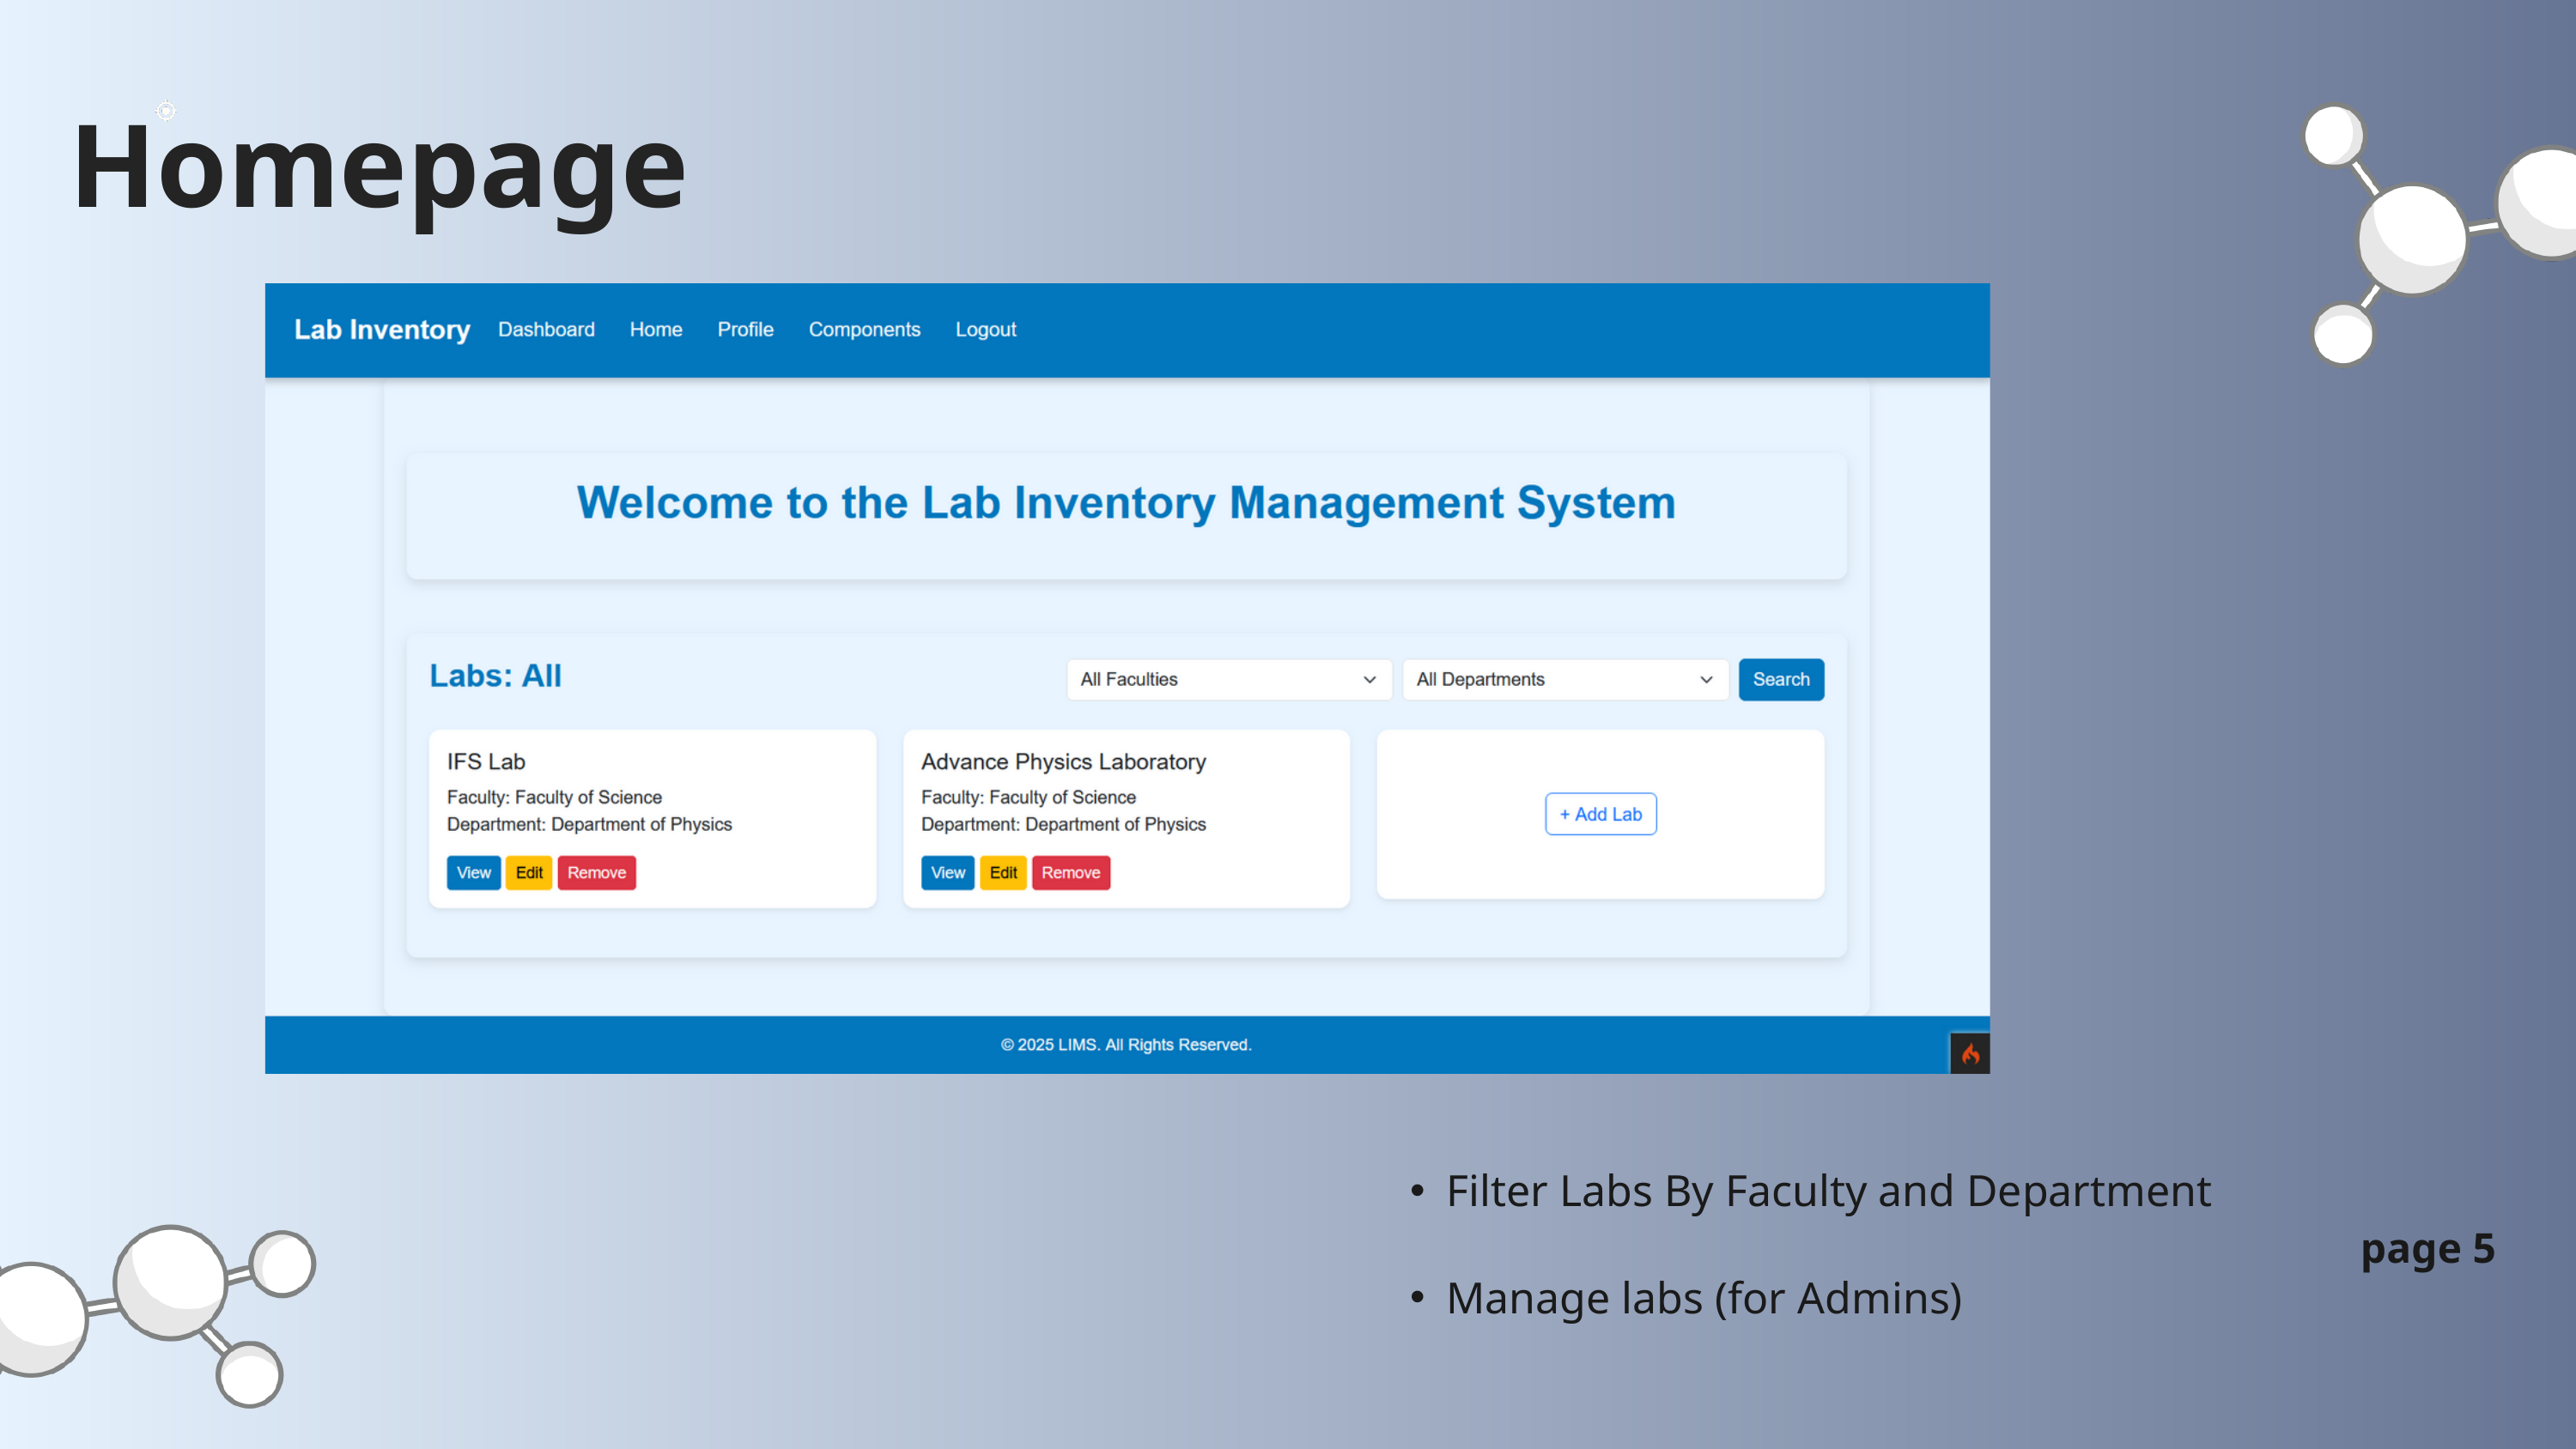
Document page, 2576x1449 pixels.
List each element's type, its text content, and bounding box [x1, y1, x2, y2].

text_box Homepage [69, 92, 1236, 230]
text_box Filter Labs By Faculty and Department Manage labs (for Admins) [1373, 1107, 2576, 1323]
text_box [2298, 100, 2576, 369]
text_box page 5 [2360, 1213, 2529, 1271]
text_box [264, 283, 1990, 1074]
text_box [155, 100, 177, 123]
text_box [0, 1179, 319, 1449]
